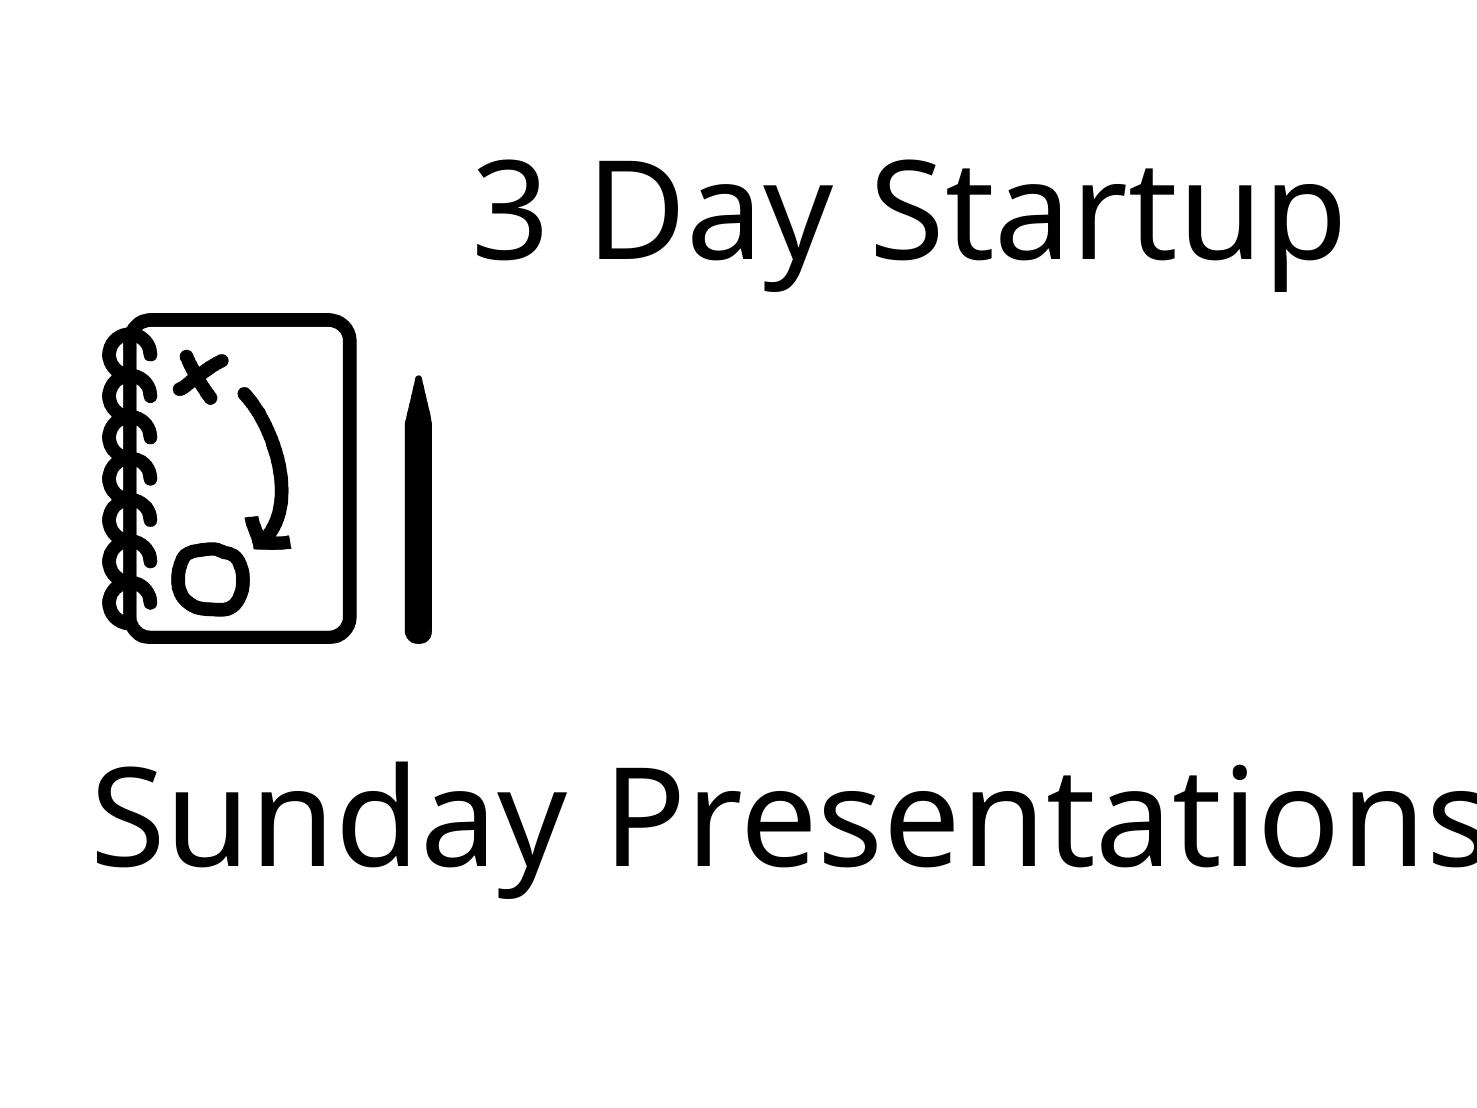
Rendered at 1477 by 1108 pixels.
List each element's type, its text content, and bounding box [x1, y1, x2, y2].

text_box Sunday Presentations [53, 721, 1477, 902]
picture [101, 313, 433, 644]
text_box 3 Day Startup [457, 114, 1477, 295]
